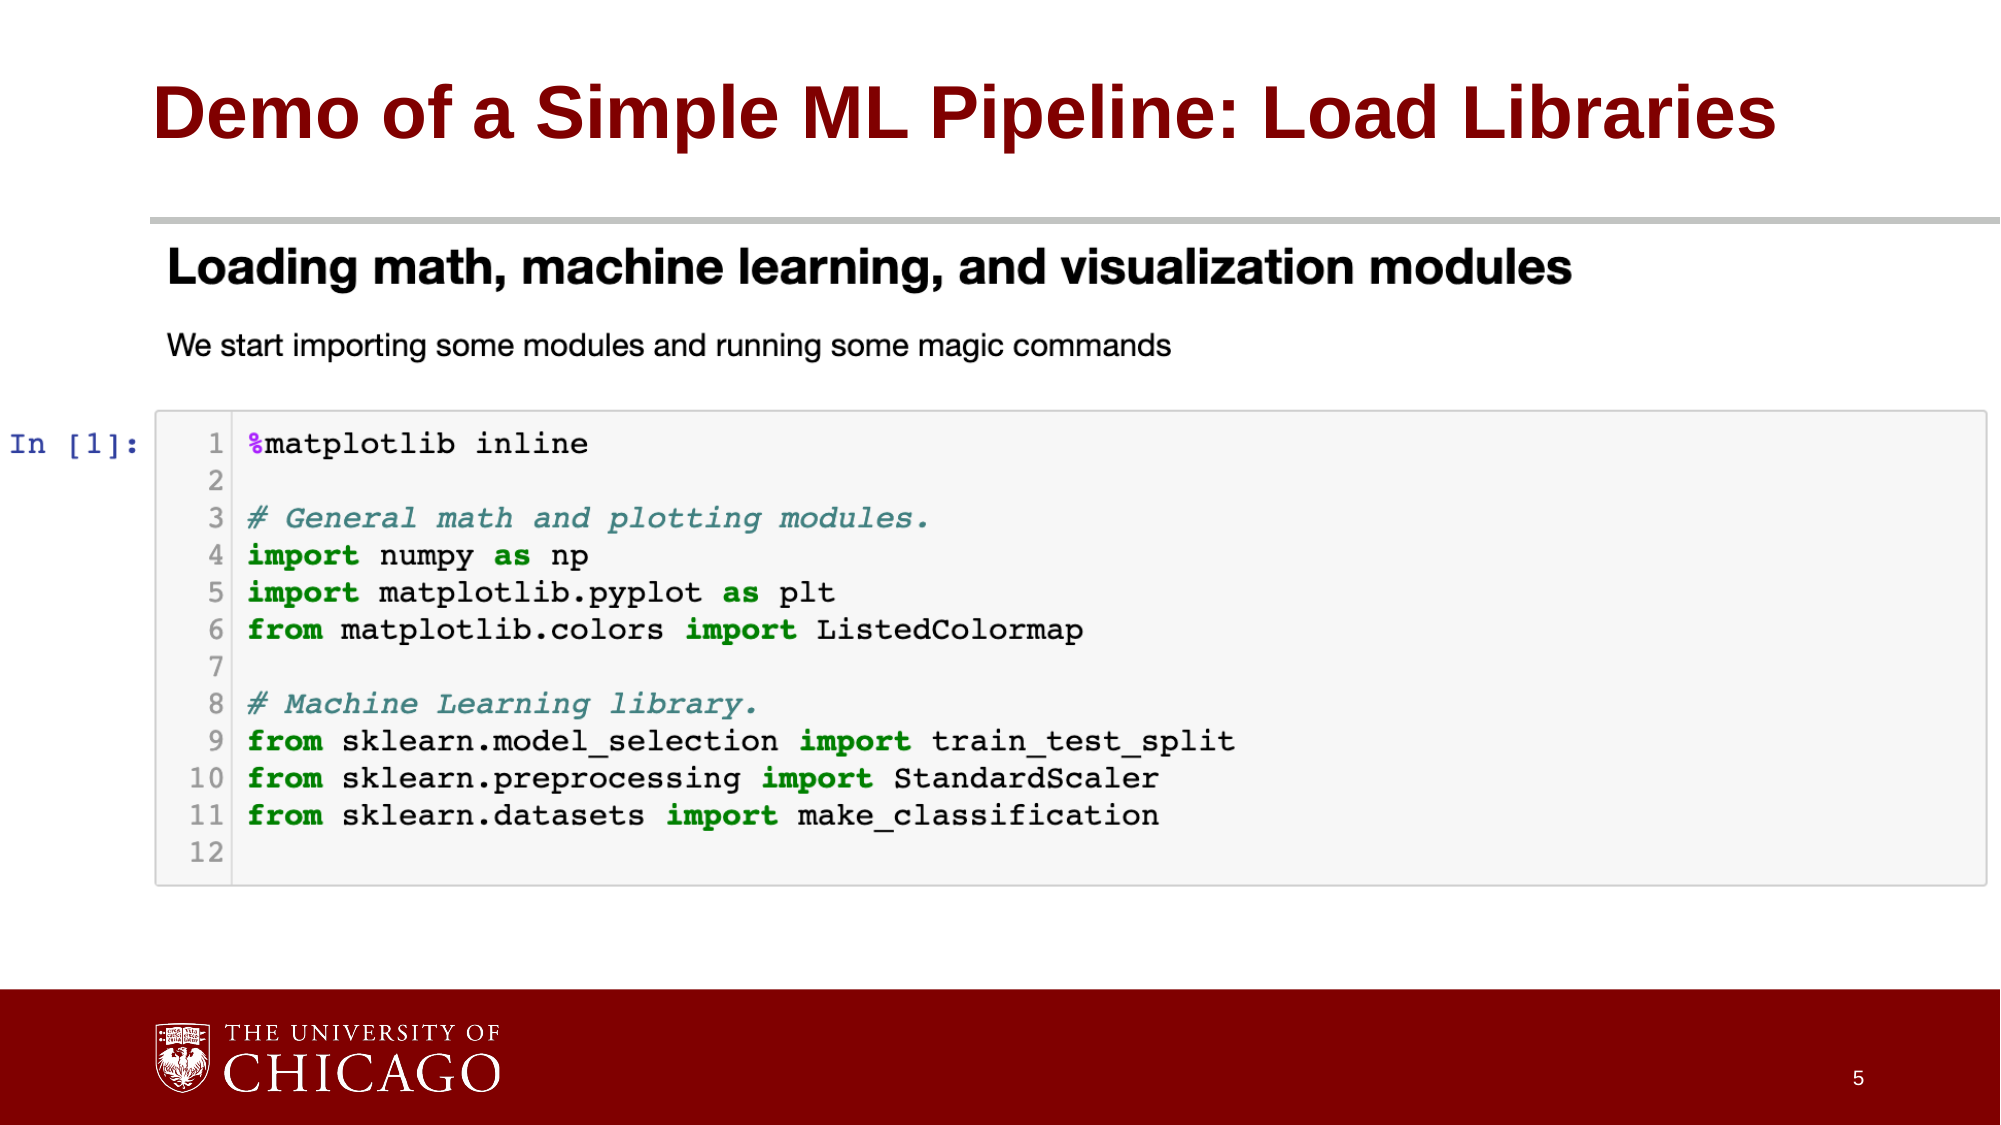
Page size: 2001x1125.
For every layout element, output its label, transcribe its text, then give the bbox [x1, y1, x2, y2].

title Demo of a Simple ML Pipeline: Load Libraries [137, 0, 1863, 218]
picture [0, 226, 2000, 899]
slide_number 5 [1412, 1046, 1880, 1107]
